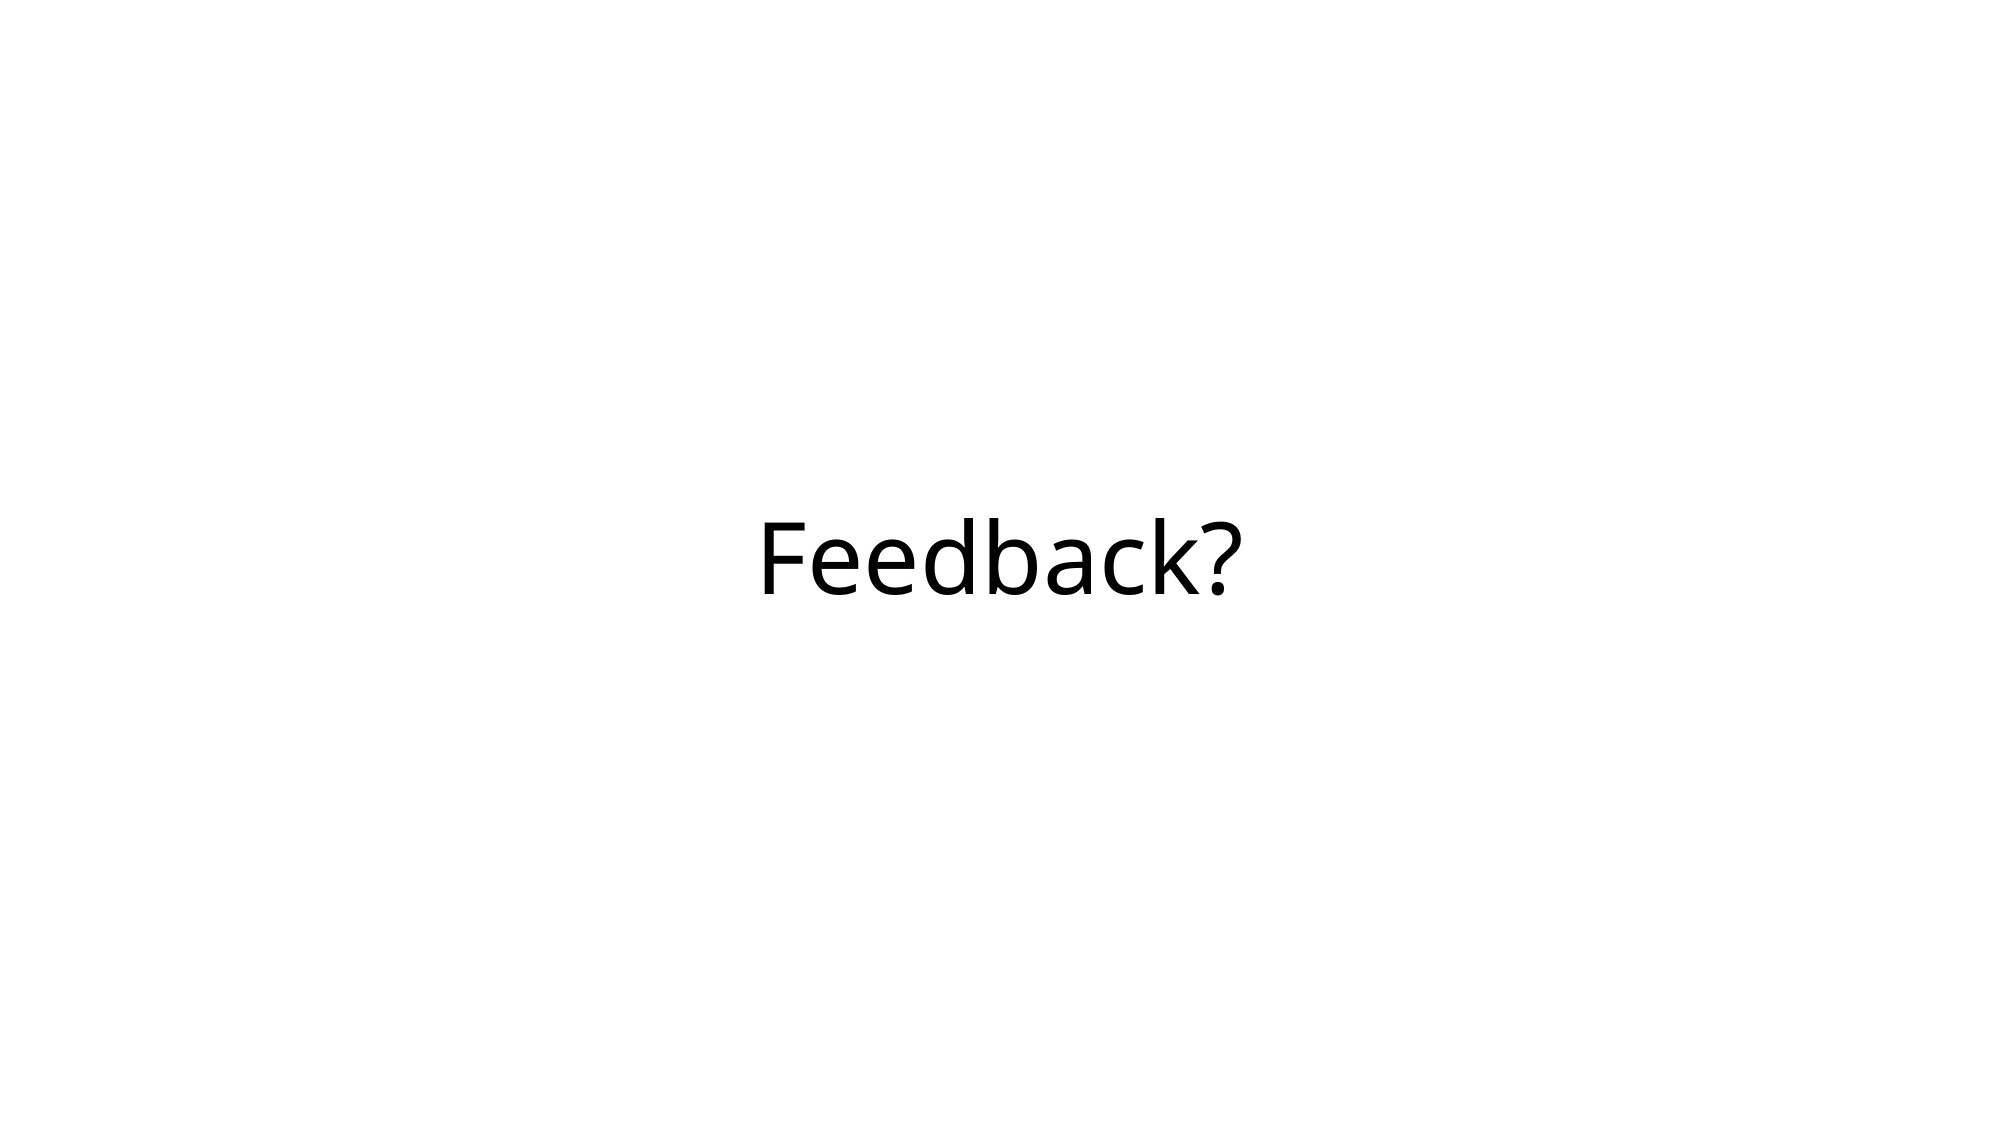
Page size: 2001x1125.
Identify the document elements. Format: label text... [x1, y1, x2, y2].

title Feedback? [249, 500, 1750, 625]
